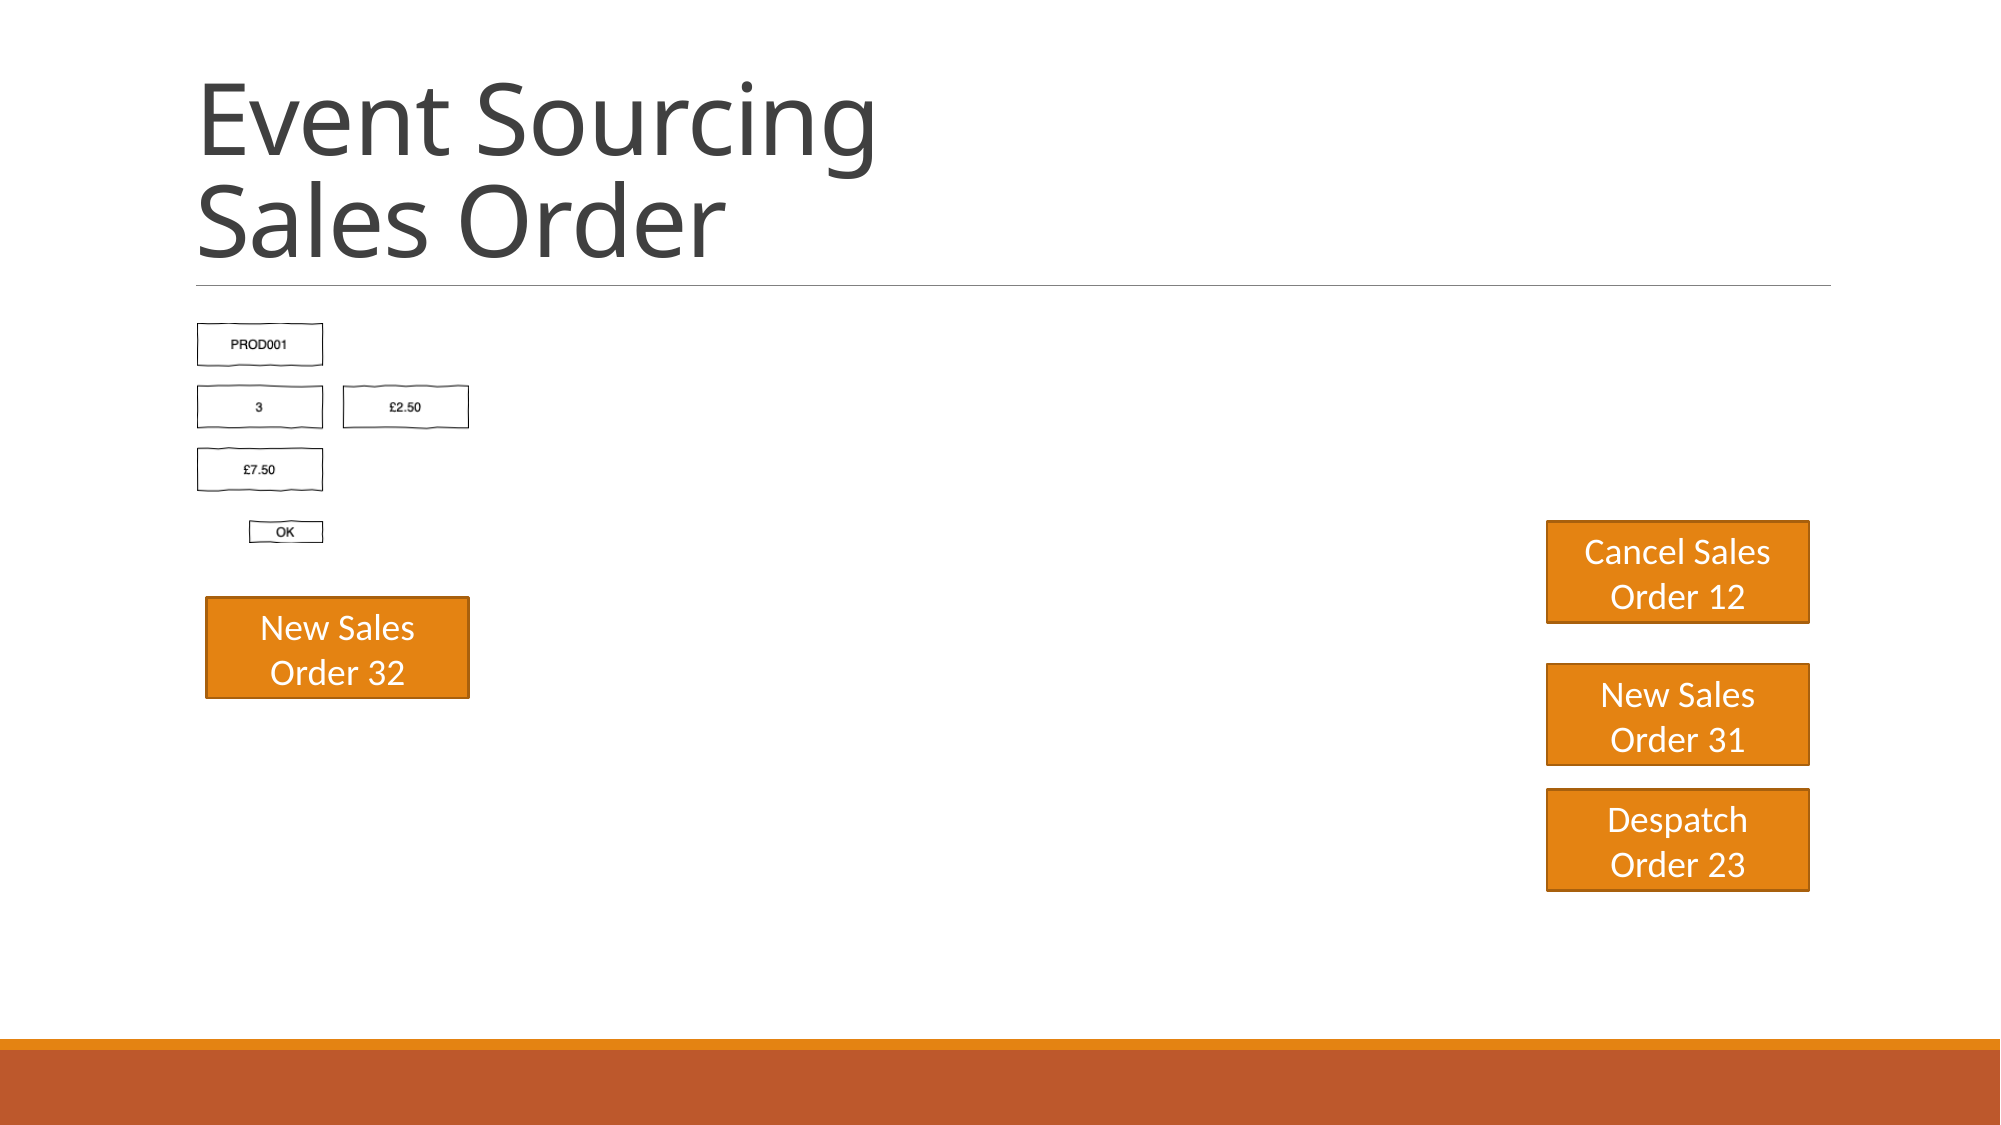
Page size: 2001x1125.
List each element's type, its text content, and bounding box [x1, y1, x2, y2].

title Event Sourcing Sales Order [180, 47, 1830, 285]
text_box Cancel Sales Order 12 [1546, 520, 1810, 624]
text_box Despatch Order 23 [1546, 788, 1810, 892]
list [197, 323, 470, 543]
text_box New Sales Order 32 [205, 596, 470, 699]
text_box New Sales Order 31 [1546, 663, 1810, 766]
